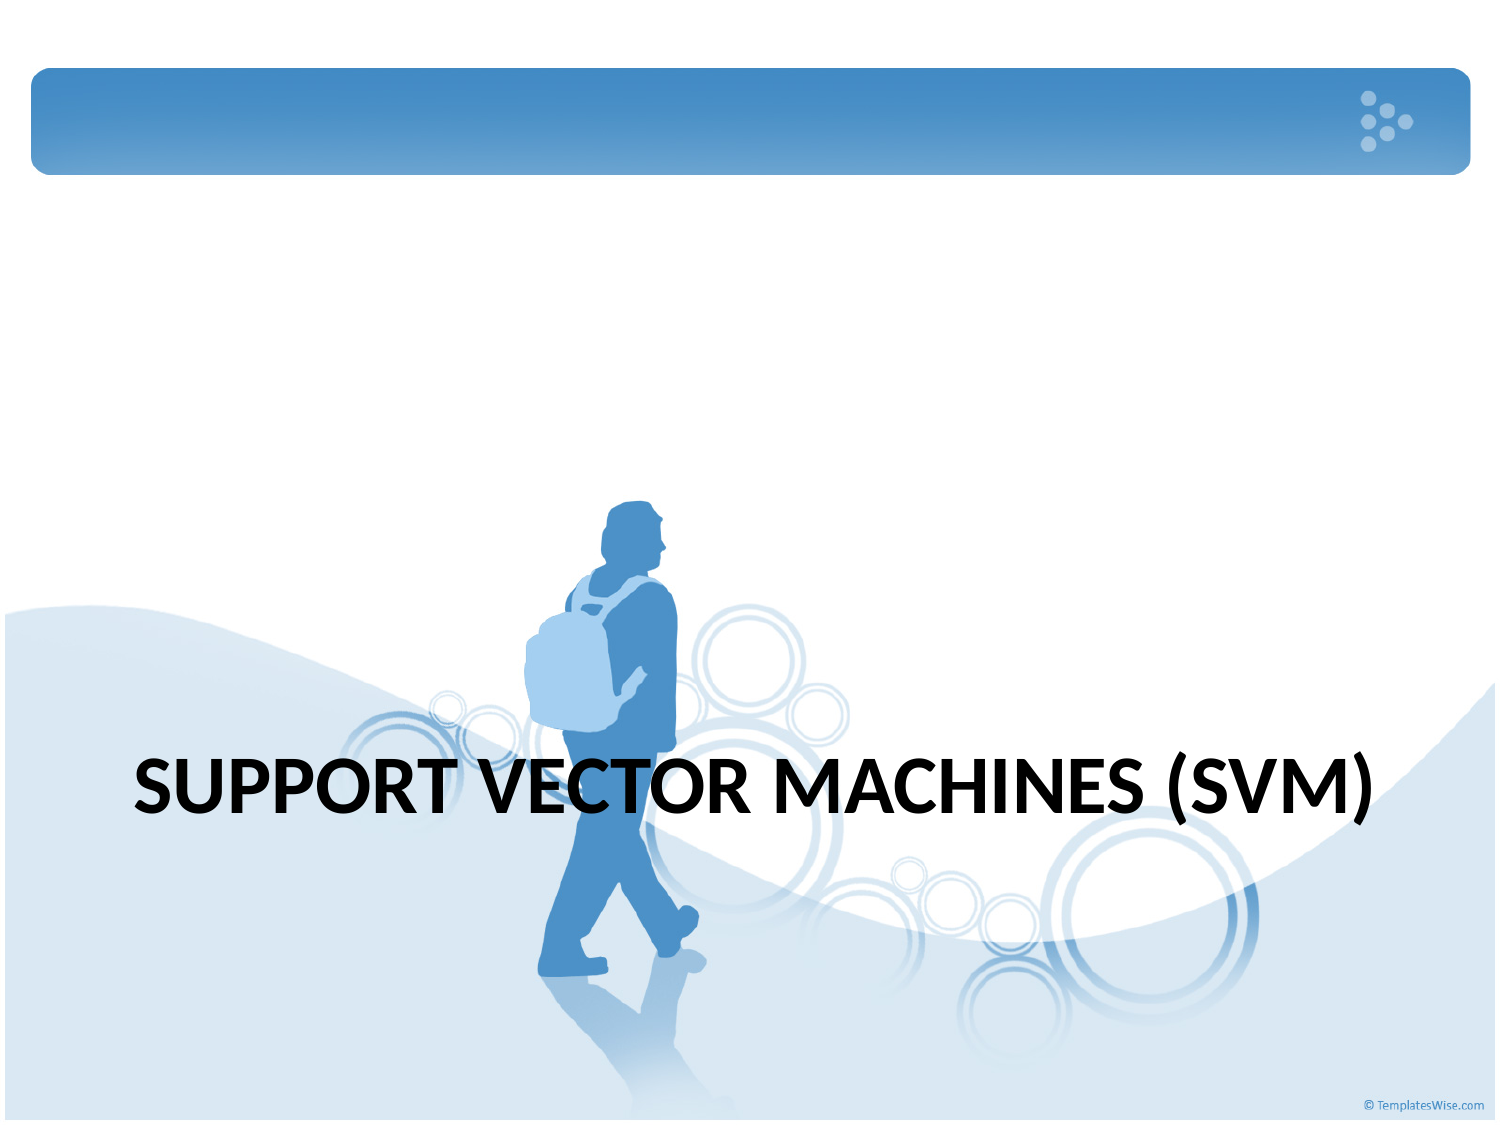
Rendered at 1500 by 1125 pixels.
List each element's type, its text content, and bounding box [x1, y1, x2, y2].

picture [0, 0, 1500, 1125]
title Support VeCTOR MACHINES (SVM) [118, 722, 1394, 947]
